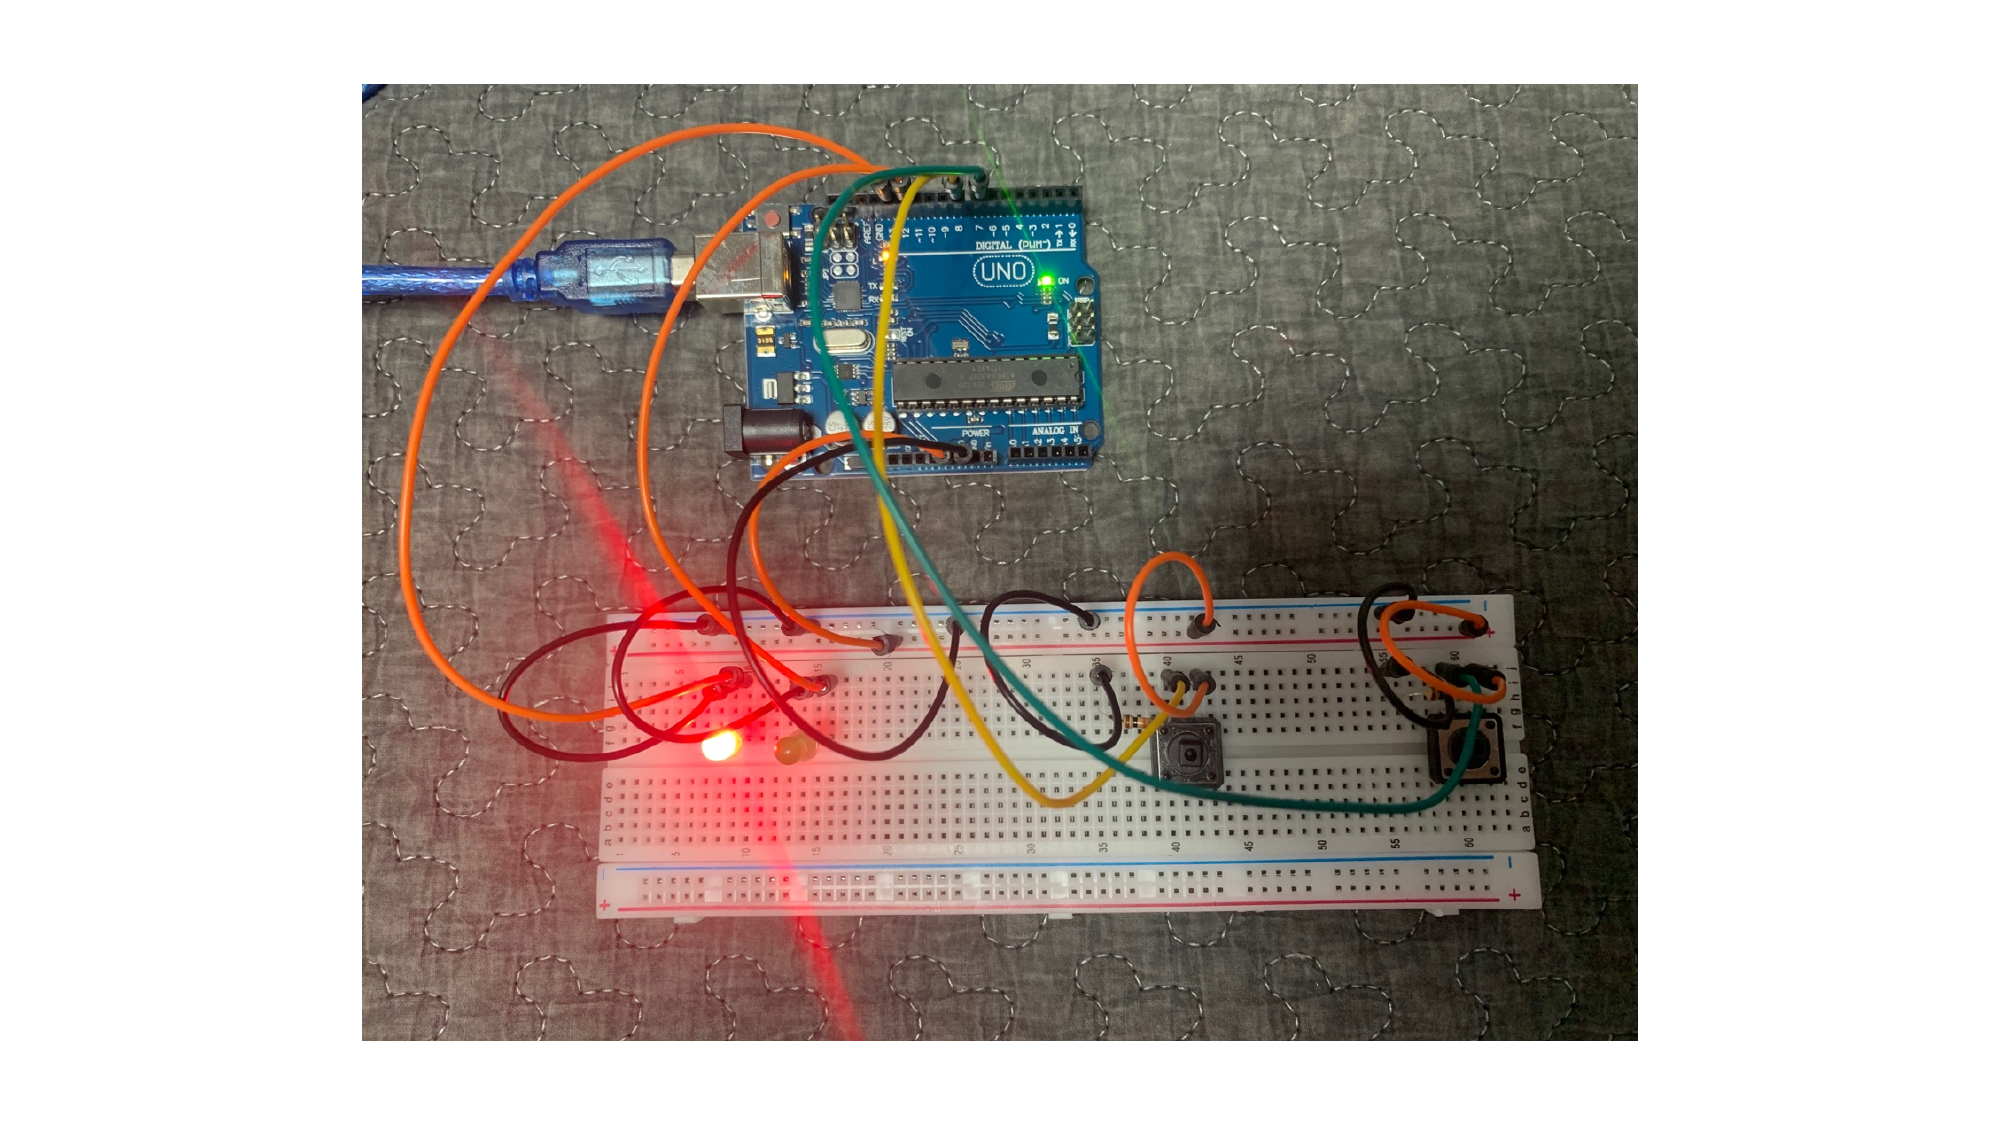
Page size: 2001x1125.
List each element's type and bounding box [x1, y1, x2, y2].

picture [362, 84, 1638, 1041]
